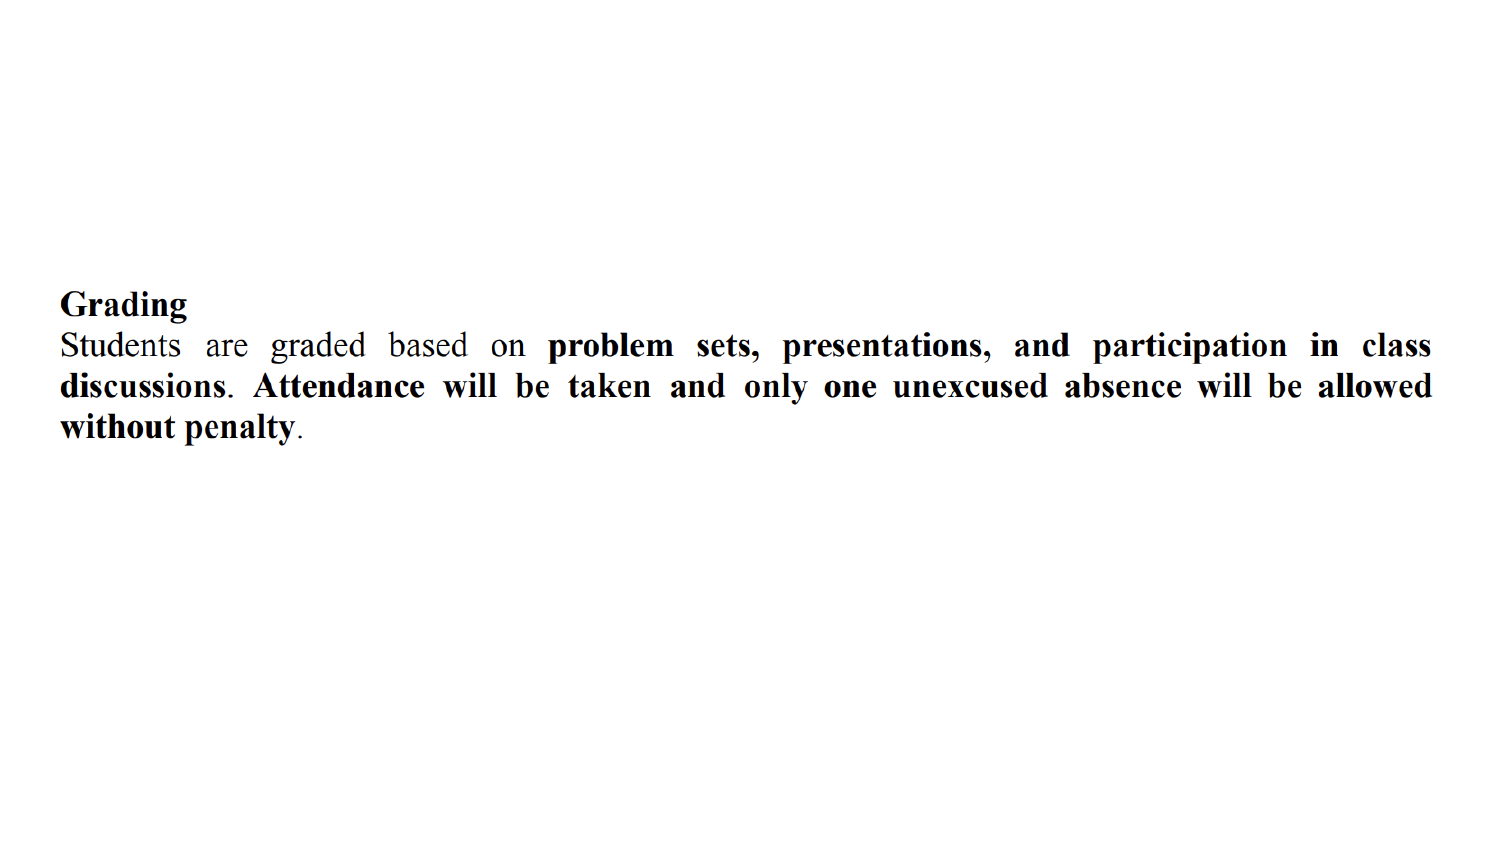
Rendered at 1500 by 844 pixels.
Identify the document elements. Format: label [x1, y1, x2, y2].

picture [24, 260, 1476, 466]
